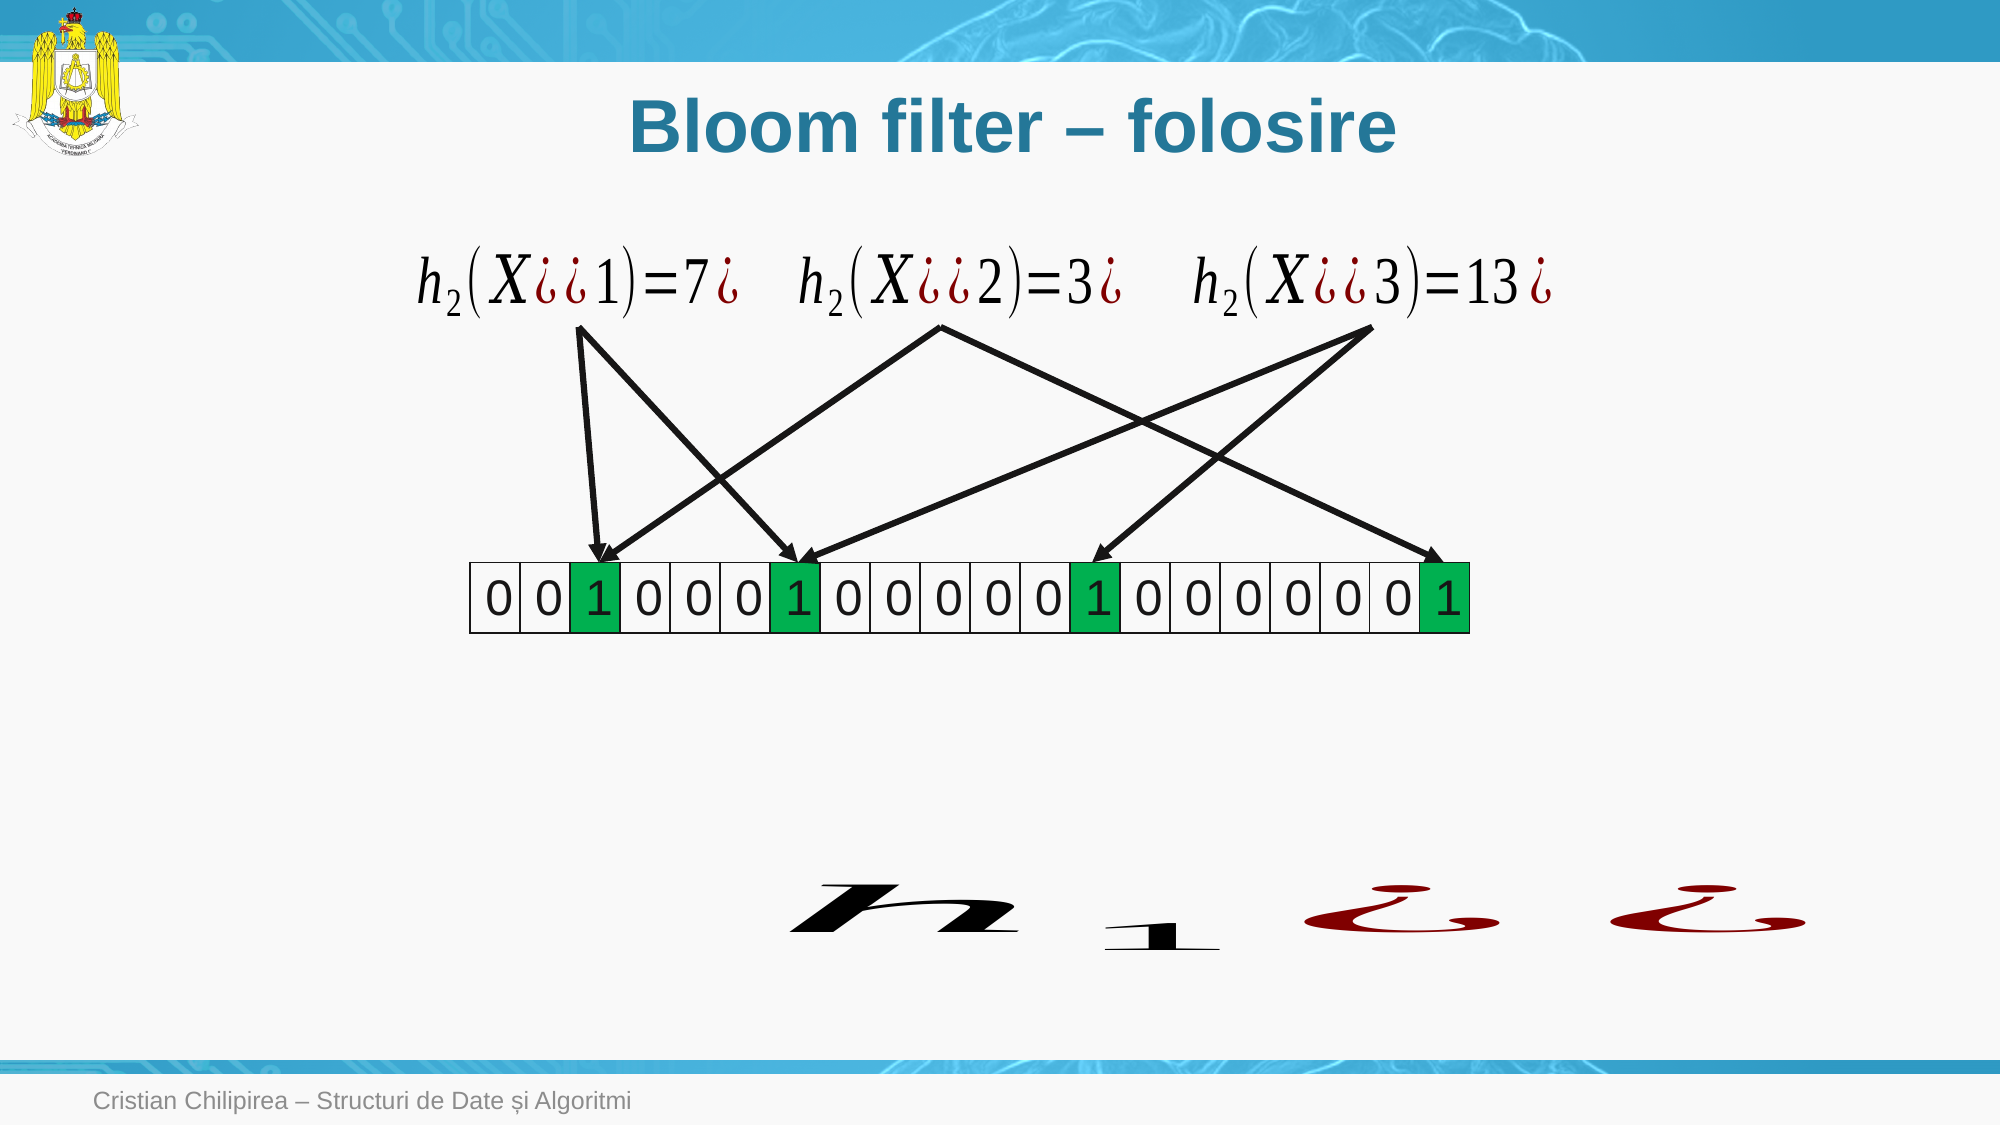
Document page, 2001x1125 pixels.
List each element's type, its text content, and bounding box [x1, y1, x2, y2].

table_header 0 [1021, 563, 1069, 632]
picture [0, 0, 2000, 156]
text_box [797, 326, 1092, 563]
table_header 0 [971, 563, 1019, 632]
table_header 1 [1071, 563, 1119, 632]
table_header 1 [1420, 563, 1469, 632]
table_header 0 [921, 563, 969, 632]
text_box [1092, 326, 1373, 563]
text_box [598, 326, 797, 563]
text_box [1373, 326, 1444, 563]
table_header 0 [671, 563, 719, 632]
table_header 0 [1370, 563, 1419, 632]
table_header 1 [571, 563, 619, 632]
table_header 0 [1221, 563, 1269, 632]
table_header 0 [871, 563, 919, 632]
table_header 0 [621, 563, 669, 632]
table_header 0 [1121, 563, 1169, 632]
table_header 0 [521, 563, 569, 632]
table_header 1 [771, 563, 819, 632]
table_header 0 [821, 563, 869, 632]
table_header 0 [471, 563, 519, 632]
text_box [578, 326, 598, 563]
table_header 0 [1271, 563, 1319, 632]
title Bloom filter – folosire [150, 76, 1876, 180]
footer Cristian Chilipirea – Structuri de Date și Algoritmi [77, 1073, 1338, 1125]
table_header 0 [721, 563, 769, 632]
picture [0, 1060, 2000, 1074]
table_header 0 [1321, 563, 1369, 632]
table_header 0 [1171, 563, 1219, 632]
